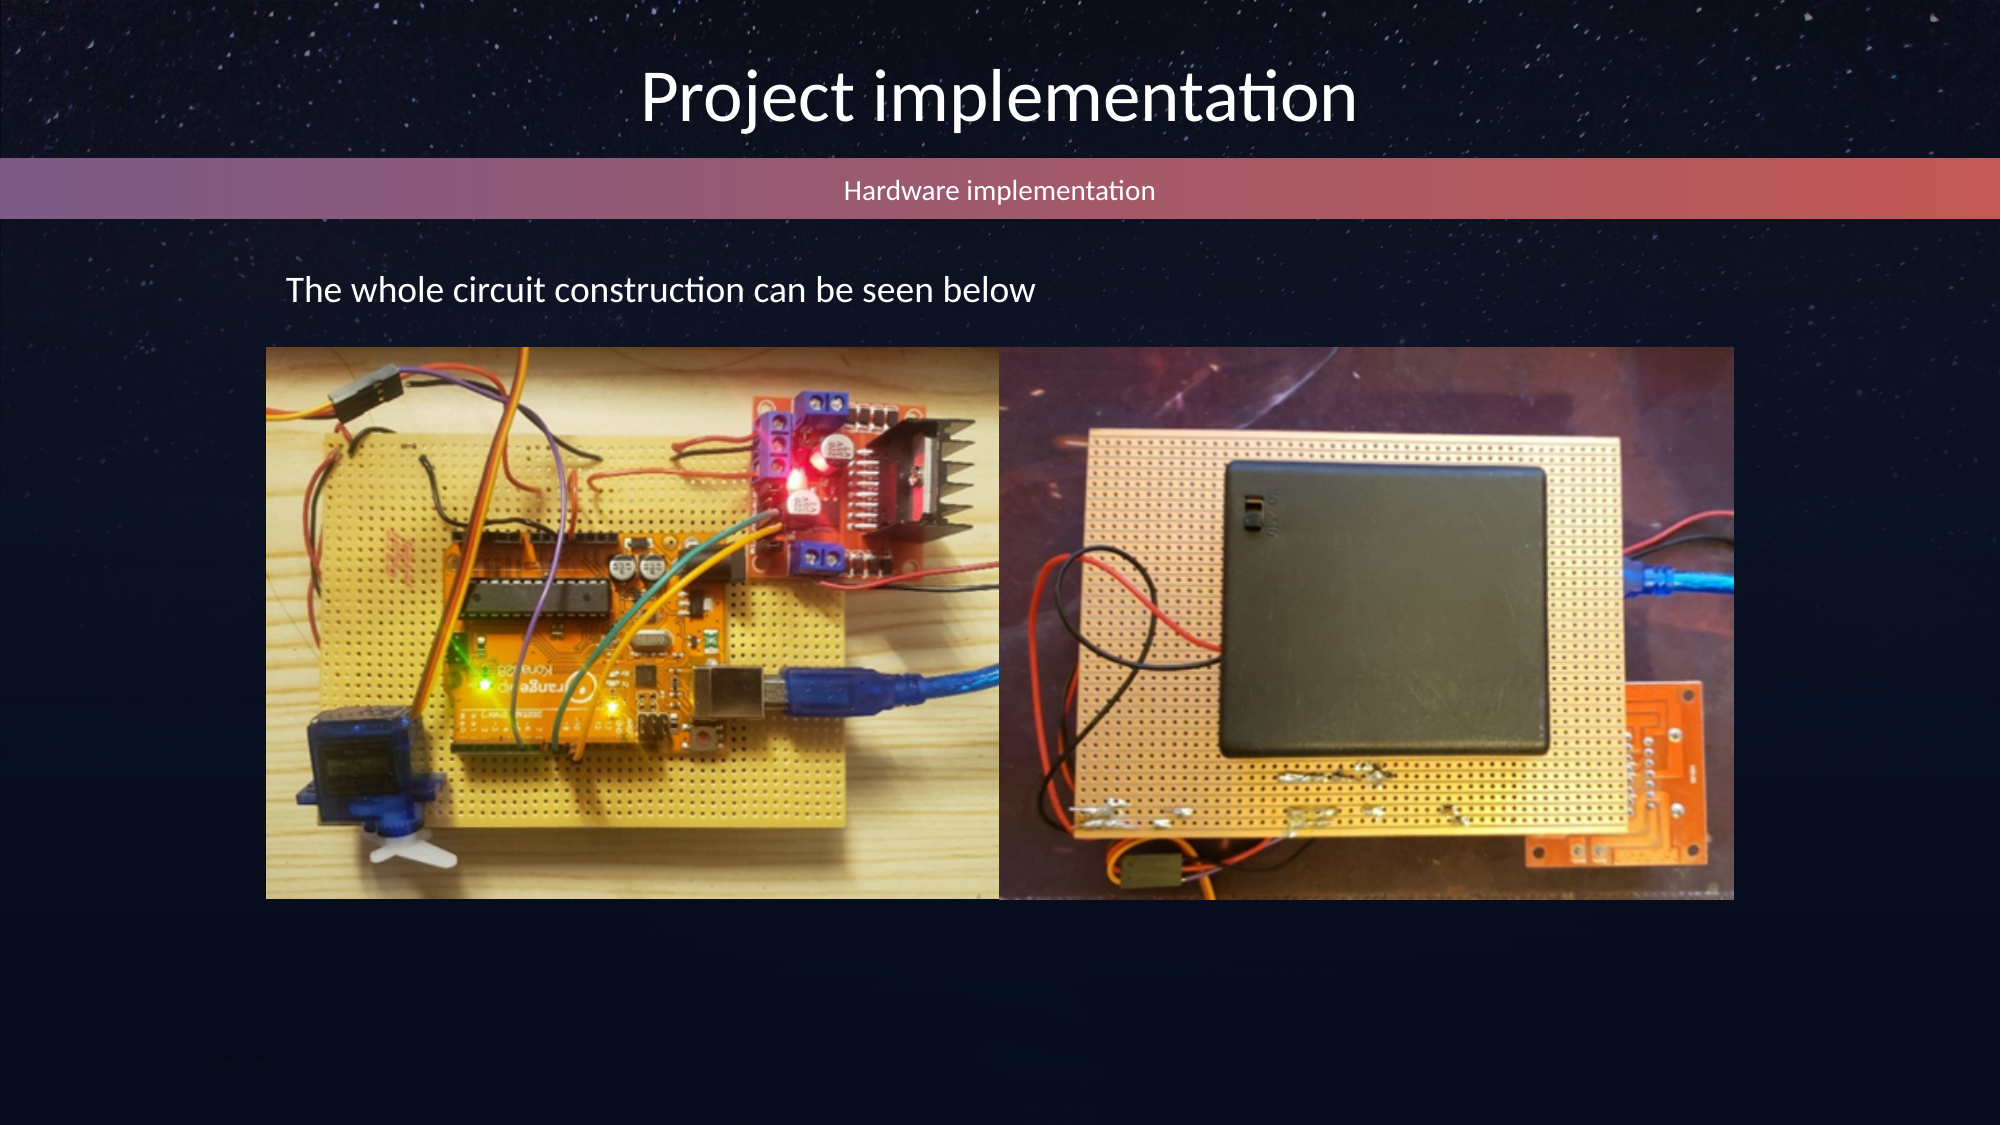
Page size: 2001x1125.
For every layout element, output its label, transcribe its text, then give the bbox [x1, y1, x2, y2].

text_box The whole circuit construction can be seen below [271, 257, 1052, 318]
picture [0, 219, 2000, 1125]
text_box Hardware implementation [0, 157, 2000, 219]
text_box Project implementation [387, 38, 1613, 144]
picture [0, 0, 2000, 157]
